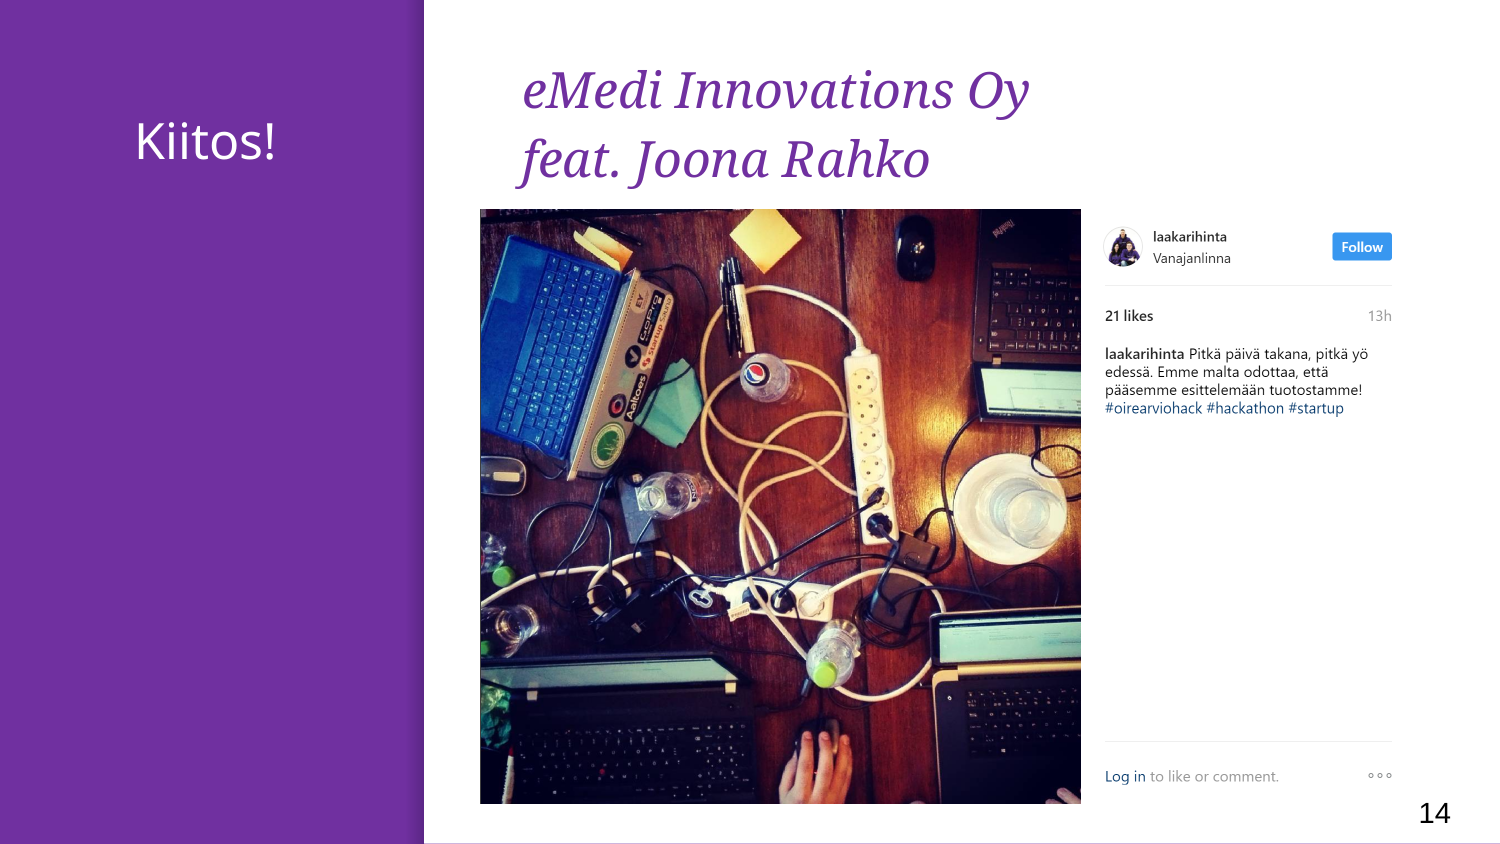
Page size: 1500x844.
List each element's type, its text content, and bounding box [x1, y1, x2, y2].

slide_number 14 [1403, 779, 1494, 844]
list eMedi Innovations Oy feat. Joona Rahko [506, 34, 1425, 128]
title Kiitos! [38, 94, 375, 748]
picture [480, 209, 1415, 804]
